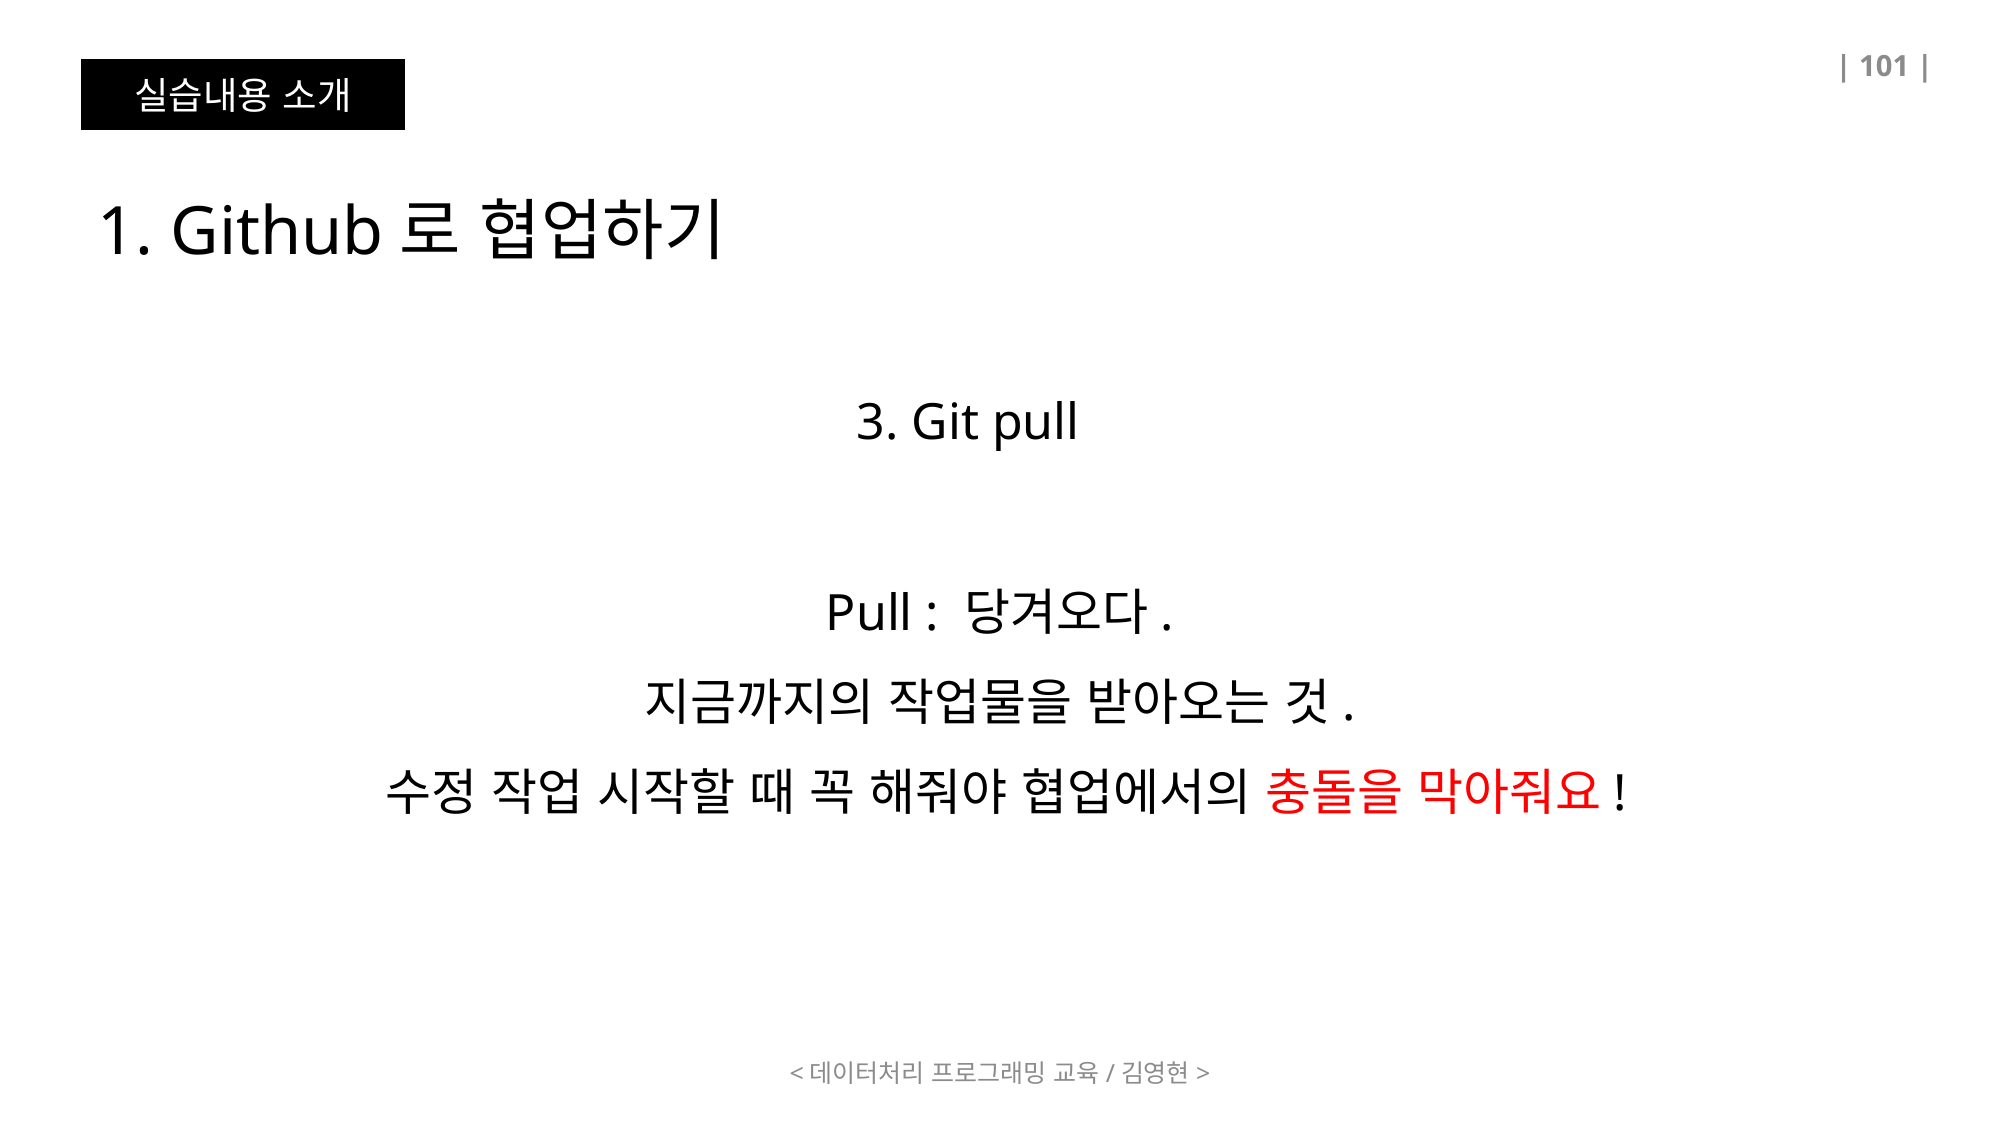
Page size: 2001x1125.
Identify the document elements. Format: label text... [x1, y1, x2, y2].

text_box Pull : 당겨오다. 지금까지의 작업물을 받아오는 것. 수정 작업 시작할 때 꼭 해줘야 협업에서의 충돌을 막아줘요! [368, 542, 1632, 828]
footer <데이터처리 프로그래밍 교육/김영현> [662, 1042, 1338, 1103]
slide_number | 101 | [1497, 37, 1948, 98]
text_box 3. Git pull [841, 322, 1227, 458]
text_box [81, 59, 1543, 299]
